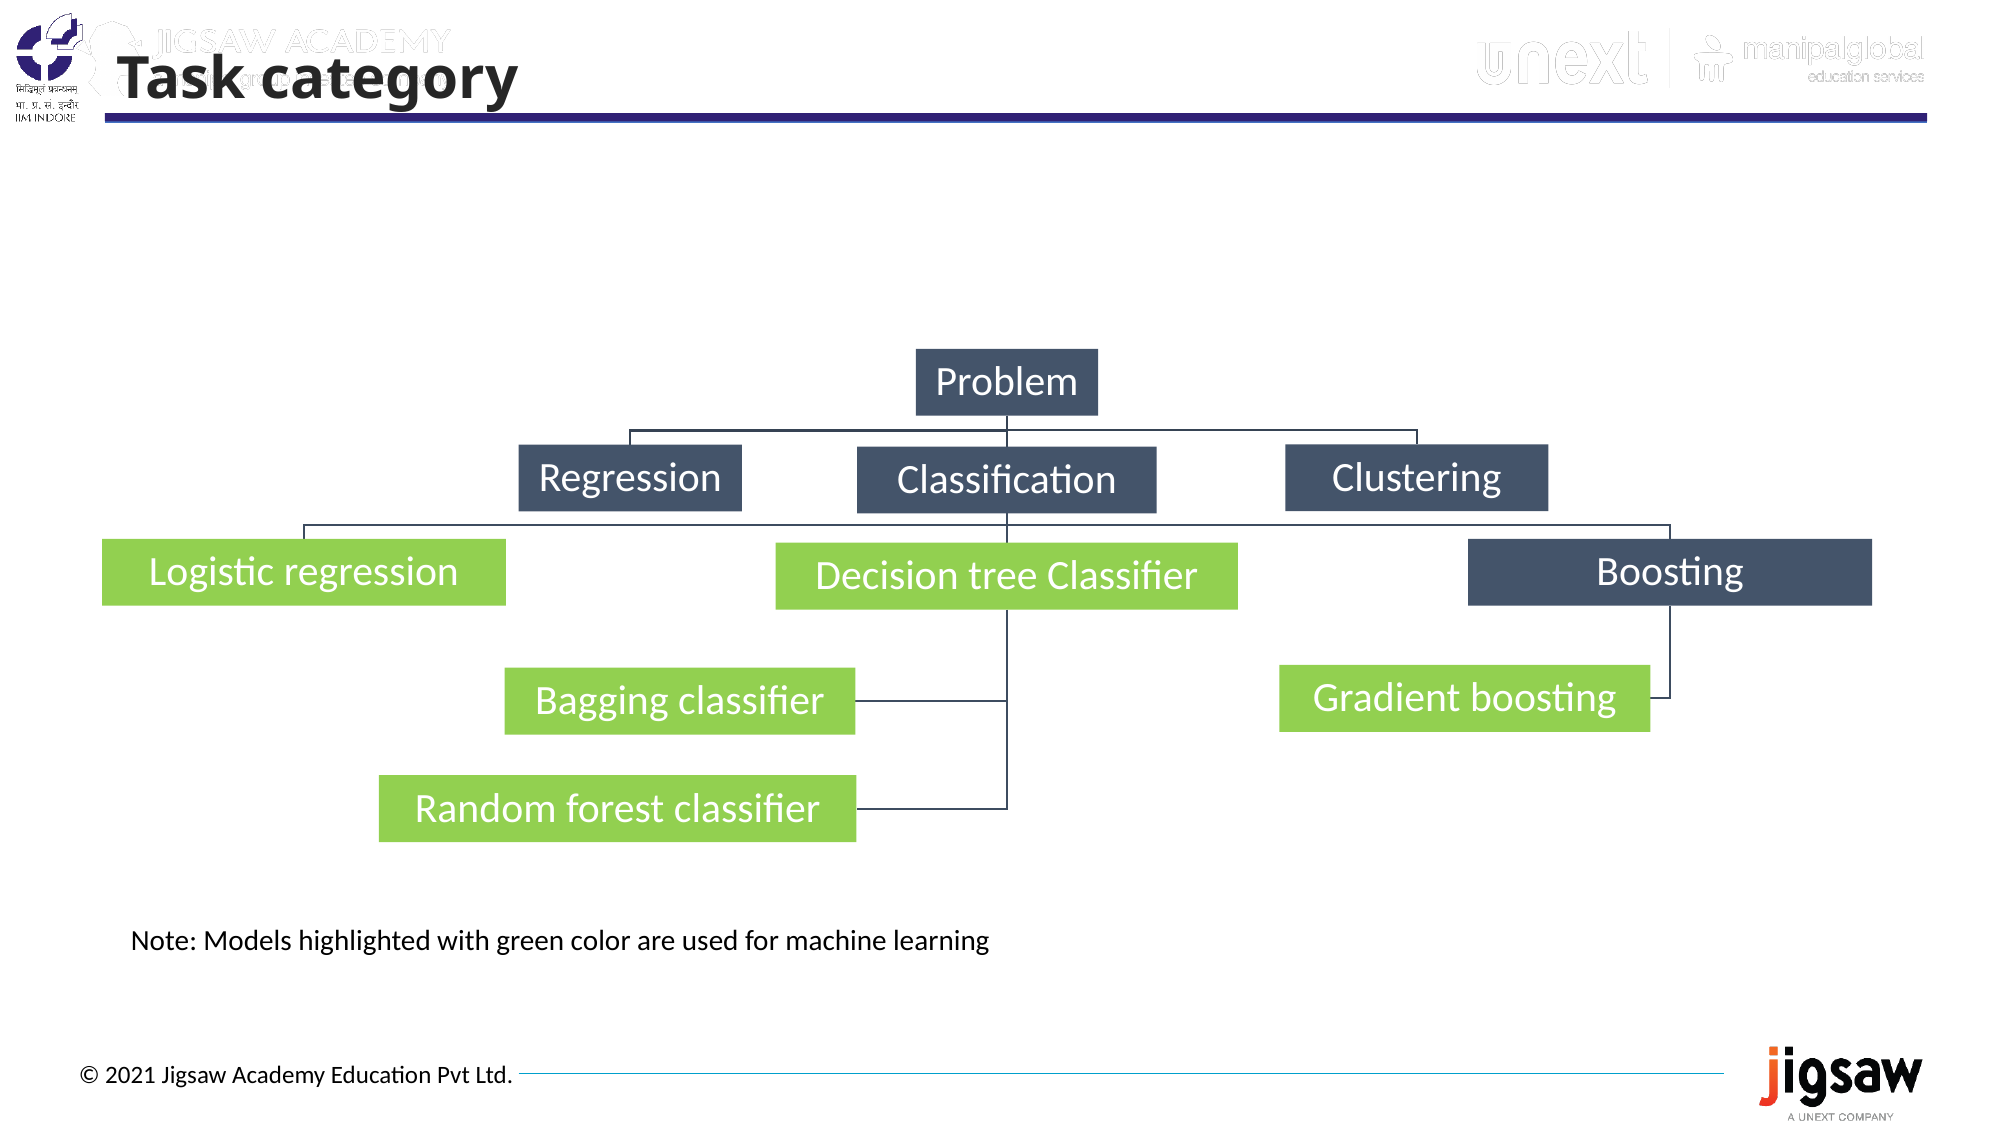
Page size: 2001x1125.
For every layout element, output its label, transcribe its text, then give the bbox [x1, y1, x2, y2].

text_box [101, 173, 1873, 876]
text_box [1476, 28, 1924, 89]
picture [14, 12, 451, 122]
title Task category [101, 23, 1827, 136]
text_box Note: Models highlighted with green color are used for machine learning [116, 914, 1243, 964]
picture [1753, 1042, 1928, 1125]
